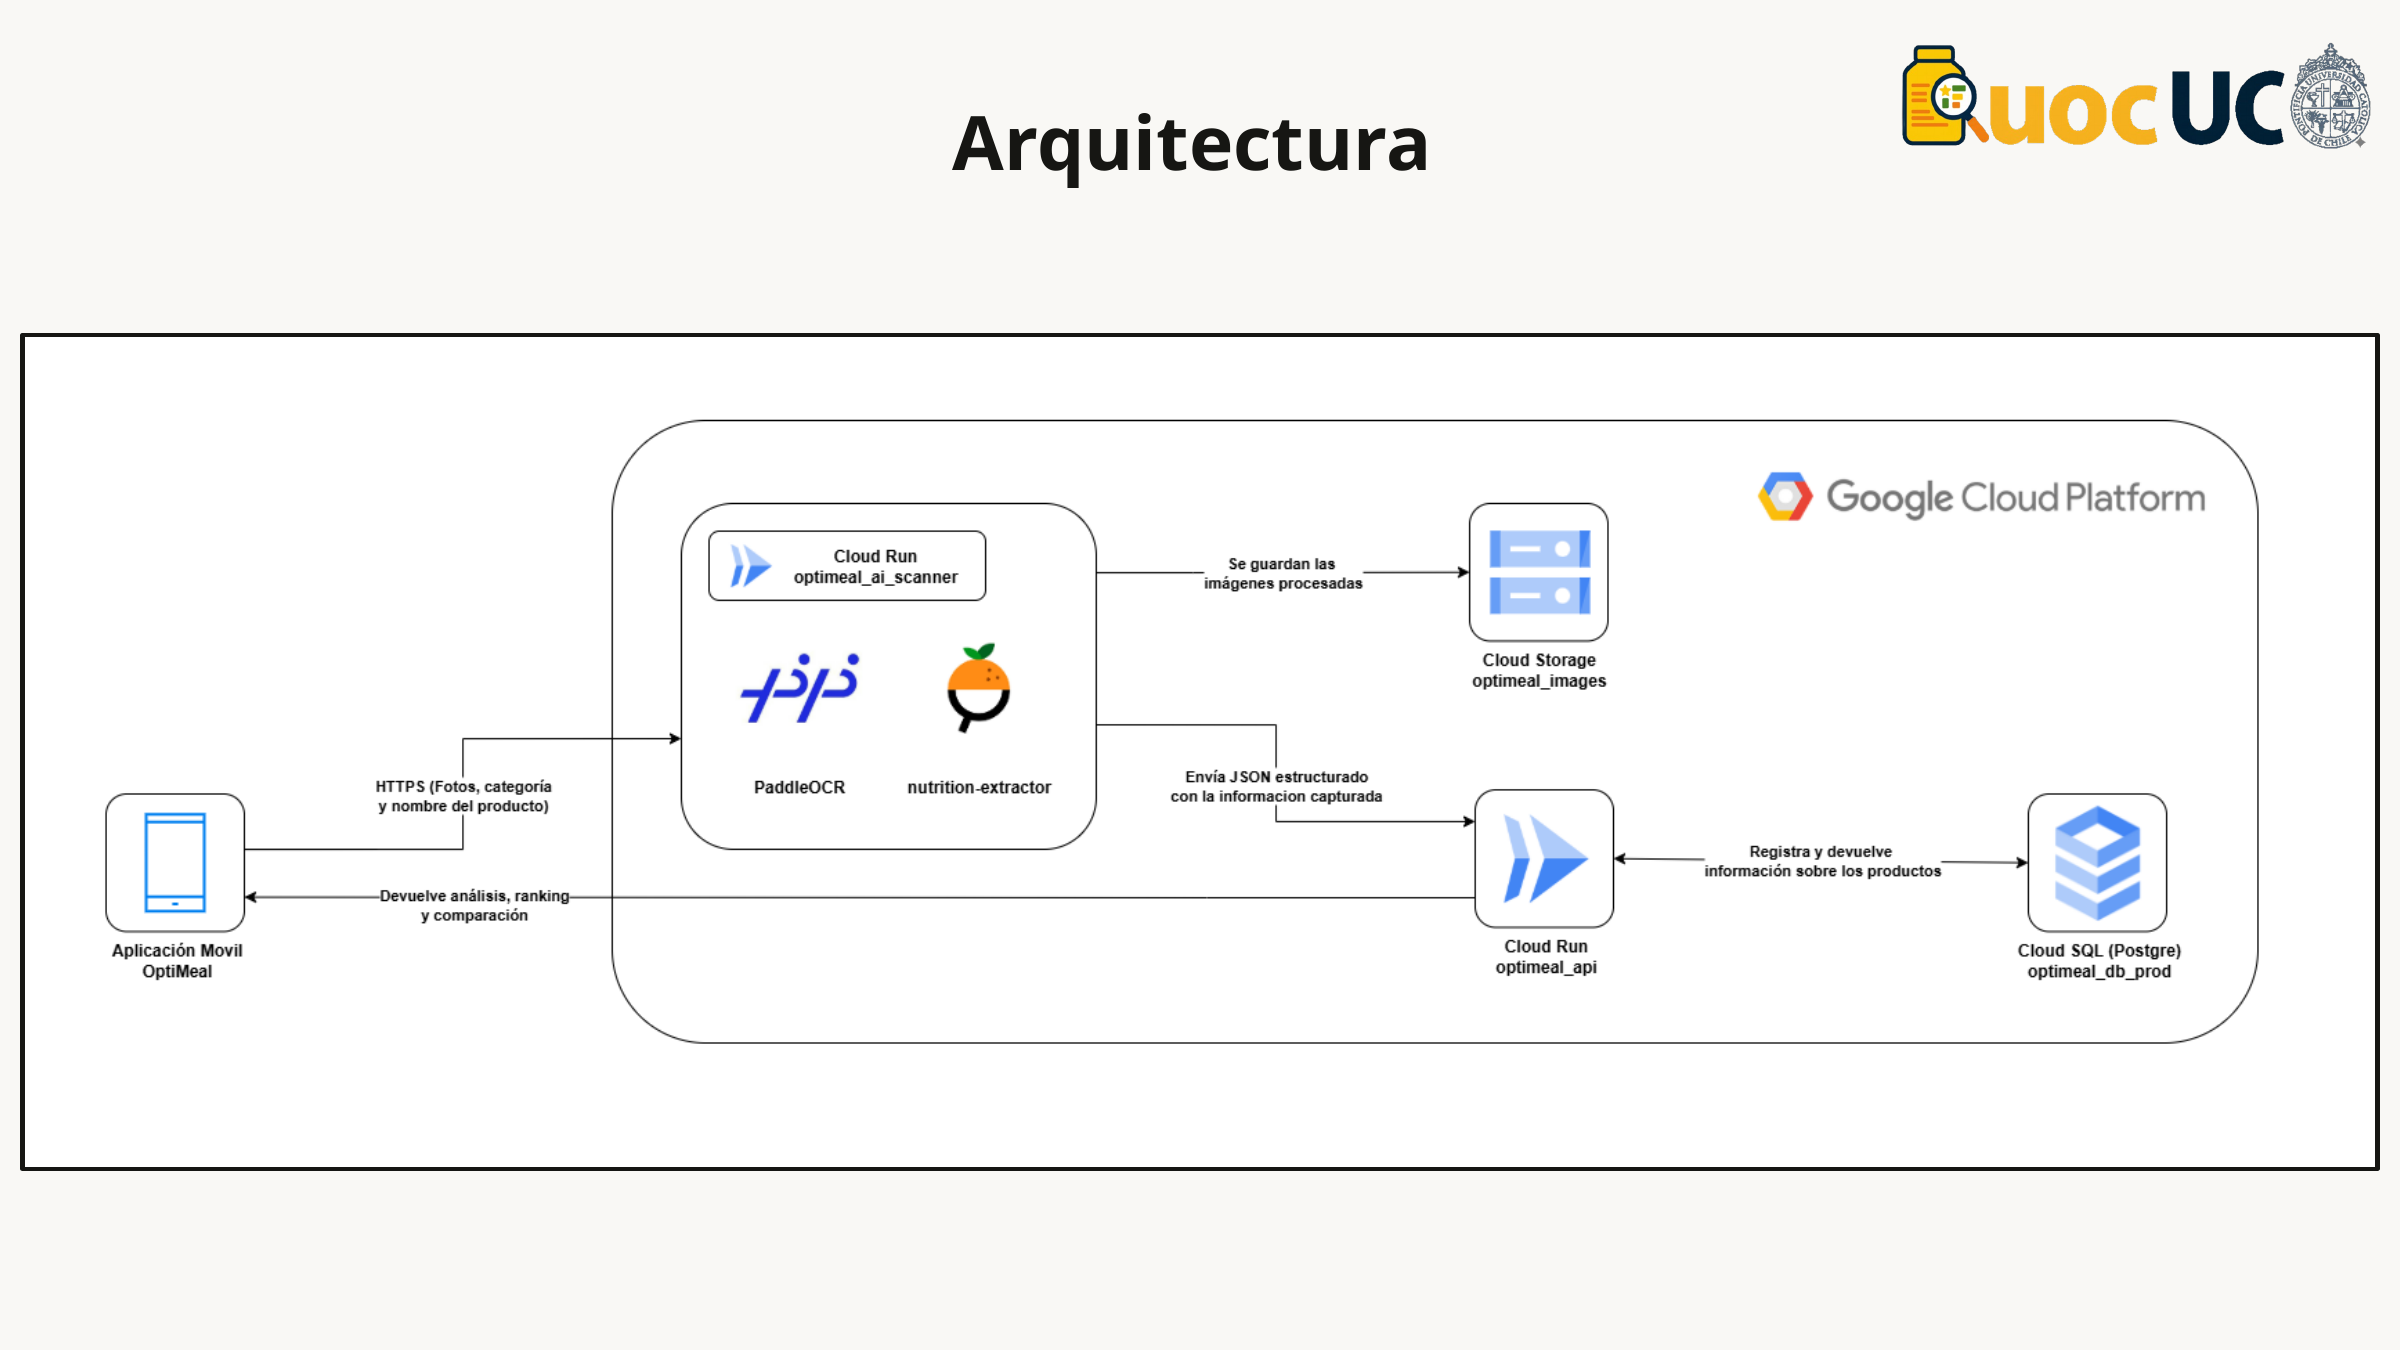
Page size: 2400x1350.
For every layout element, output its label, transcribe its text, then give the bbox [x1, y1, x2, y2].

text_box Arquitectura [952, 72, 1447, 259]
picture [1901, 36, 2373, 155]
picture [24, 336, 2376, 1167]
